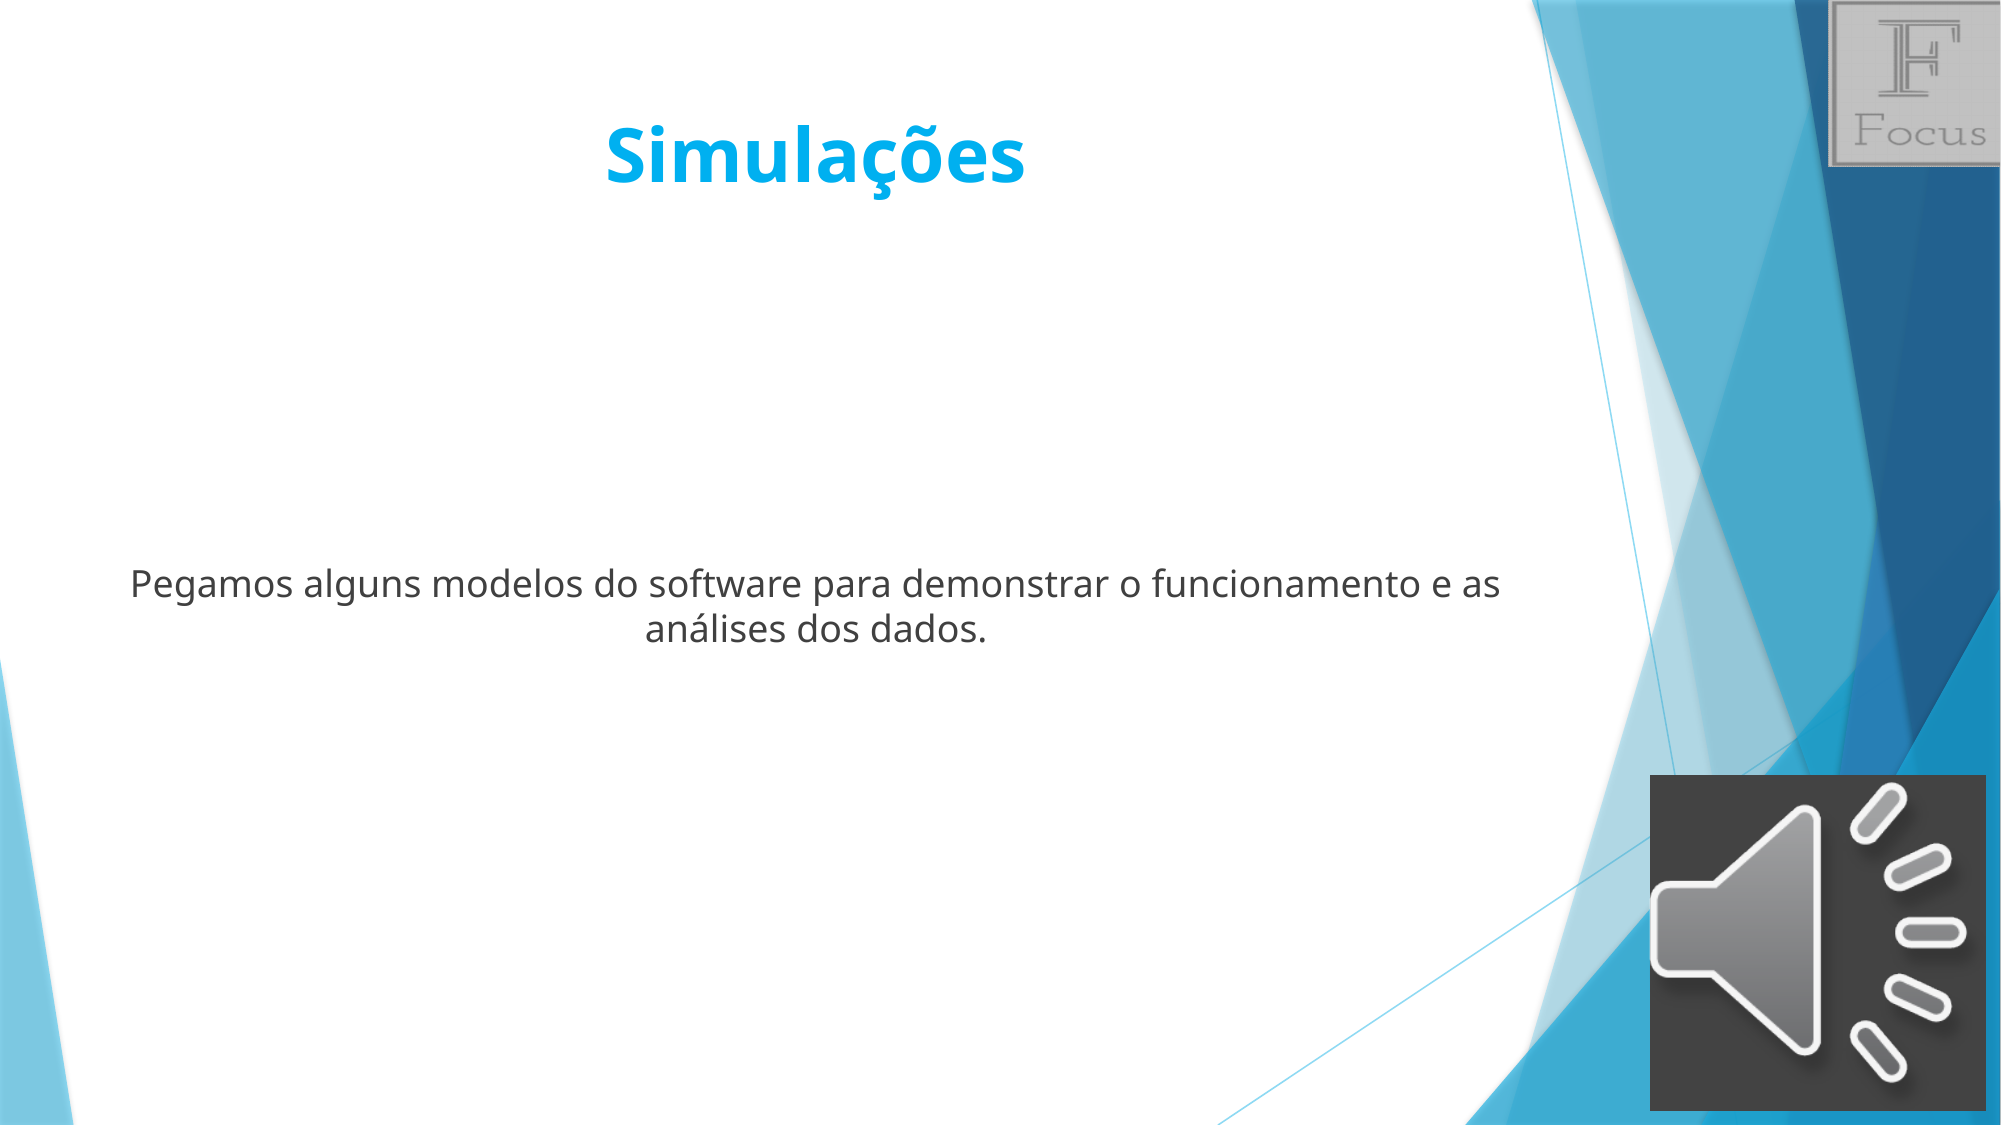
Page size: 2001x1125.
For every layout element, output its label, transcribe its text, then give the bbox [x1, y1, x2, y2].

title Simulações [111, 99, 1522, 317]
picture [1828, 0, 2001, 167]
picture [1648, 773, 1987, 1112]
list Pegamos alguns modelos do software para demonstrar o funcionamento e as análises dos dados. [111, 354, 1522, 992]
